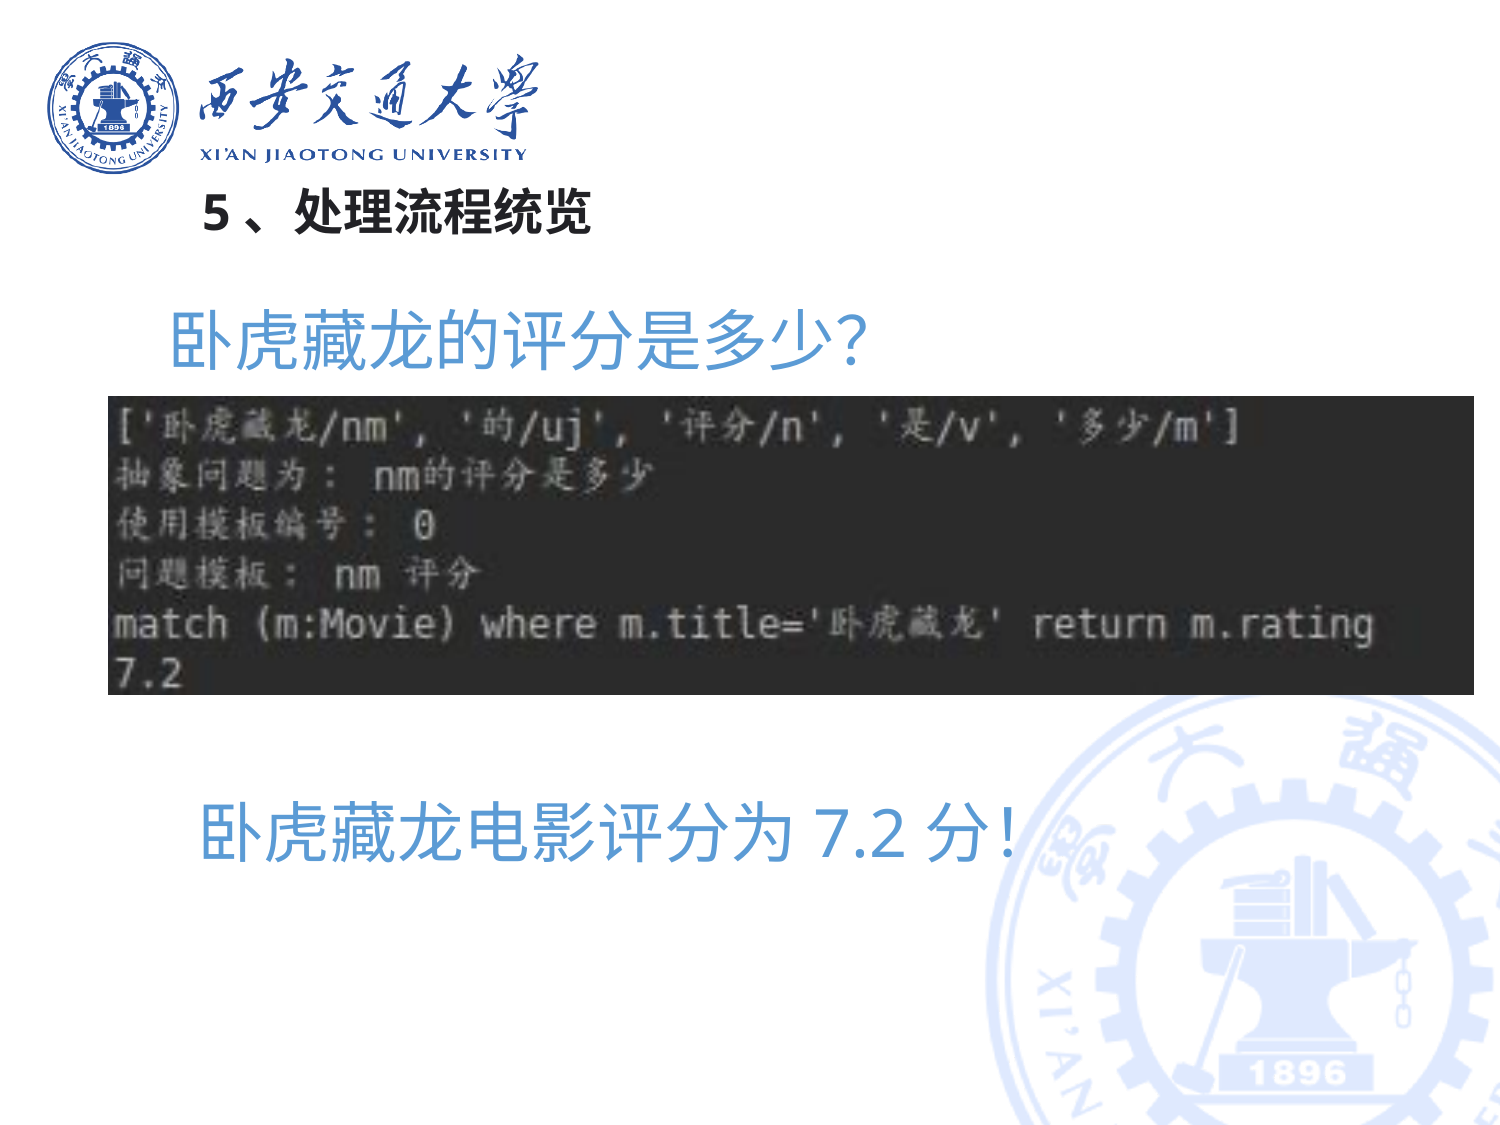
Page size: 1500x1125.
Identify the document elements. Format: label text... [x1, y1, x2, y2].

text_box 卧虎藏龙电影评分为7.2分！ [182, 703, 984, 878]
text_box 5、处理流程统览 [188, 173, 946, 211]
text_box 卧虎藏龙的评分是多少？ [153, 211, 1214, 386]
picture [108, 396, 1500, 1125]
picture [47, 11, 554, 190]
